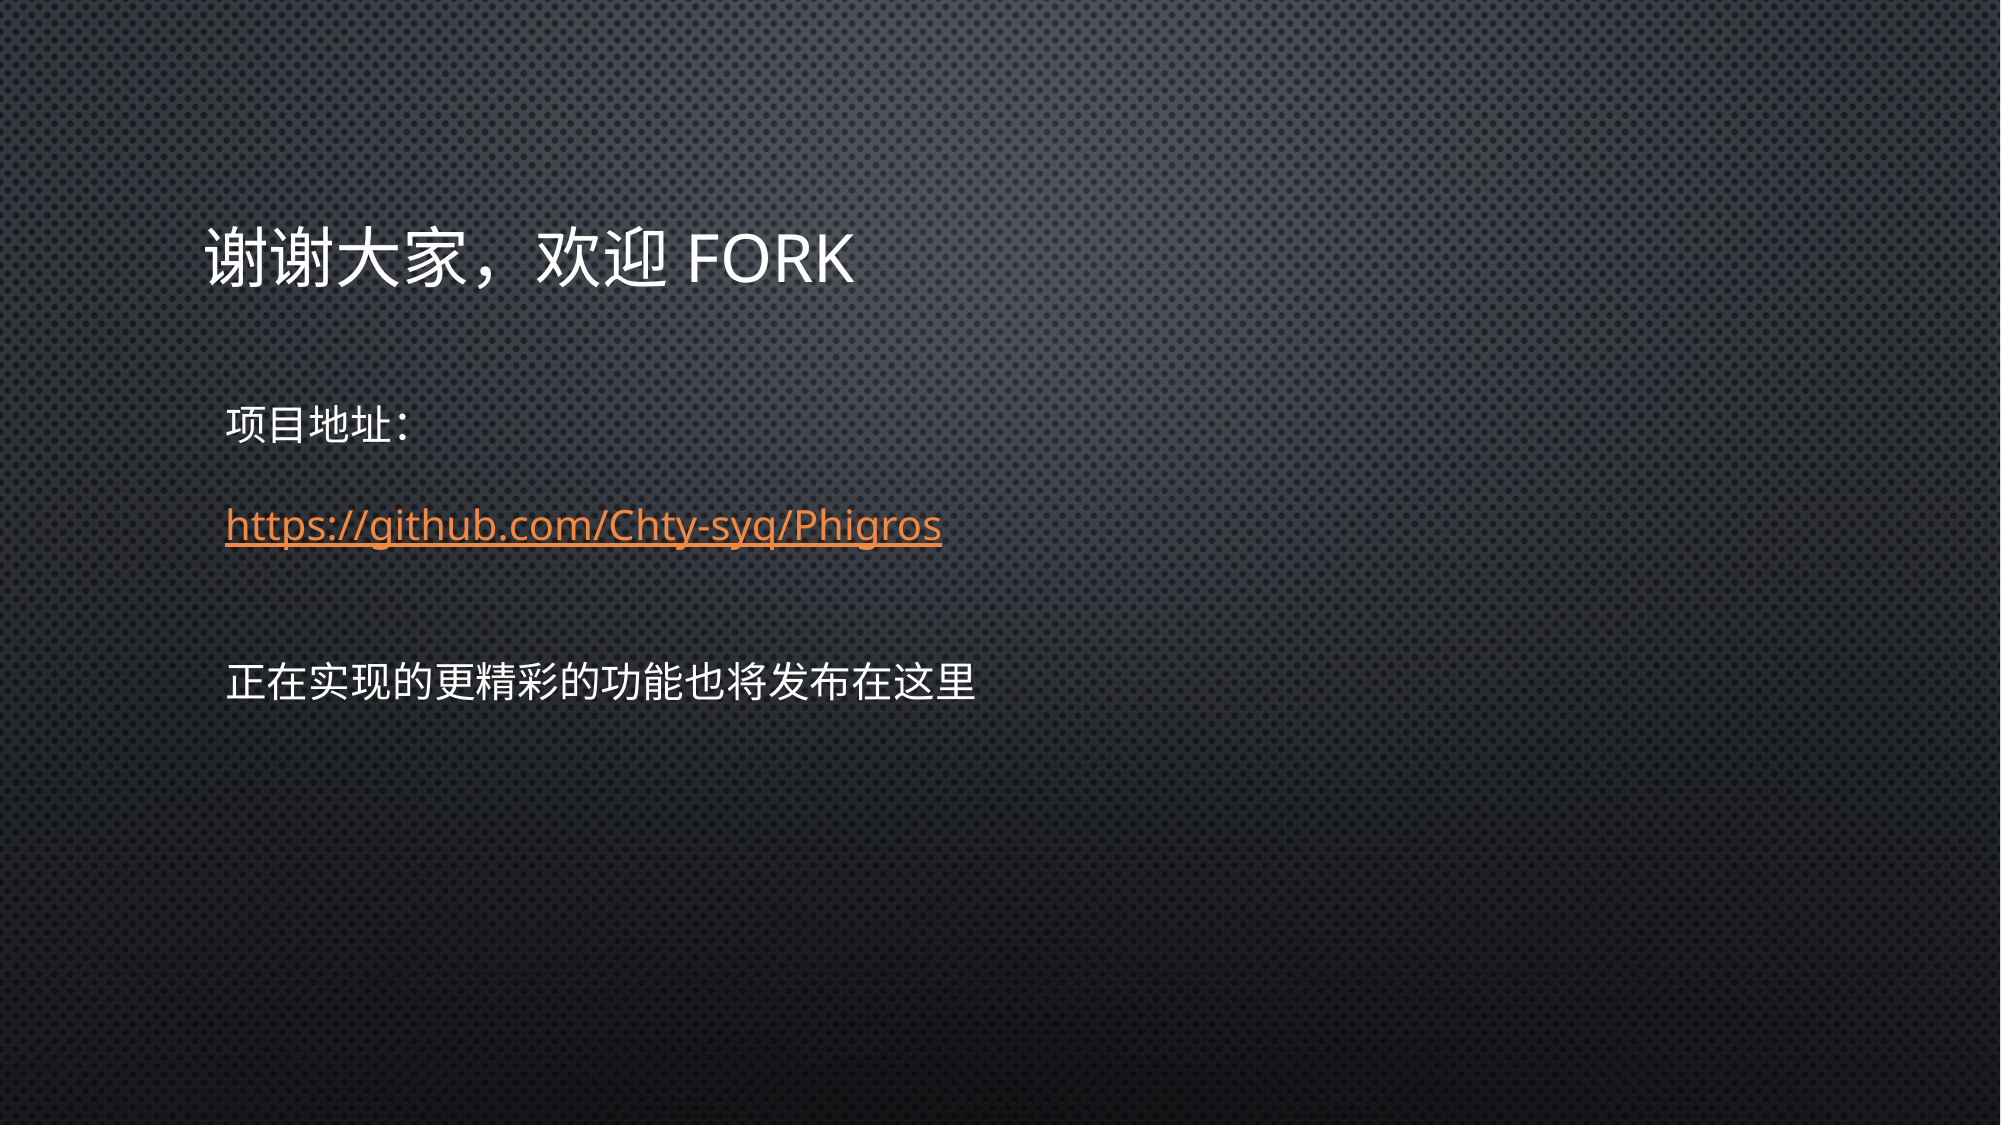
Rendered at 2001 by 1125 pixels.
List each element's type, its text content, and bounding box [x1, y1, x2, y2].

text_box 项目地址： https://github.com/Chty-syq/Phigros 正在实现的更精彩的功能也将发布在这里 [210, 391, 1795, 713]
title 谢谢大家，欢迎FORK [187, 99, 1813, 413]
